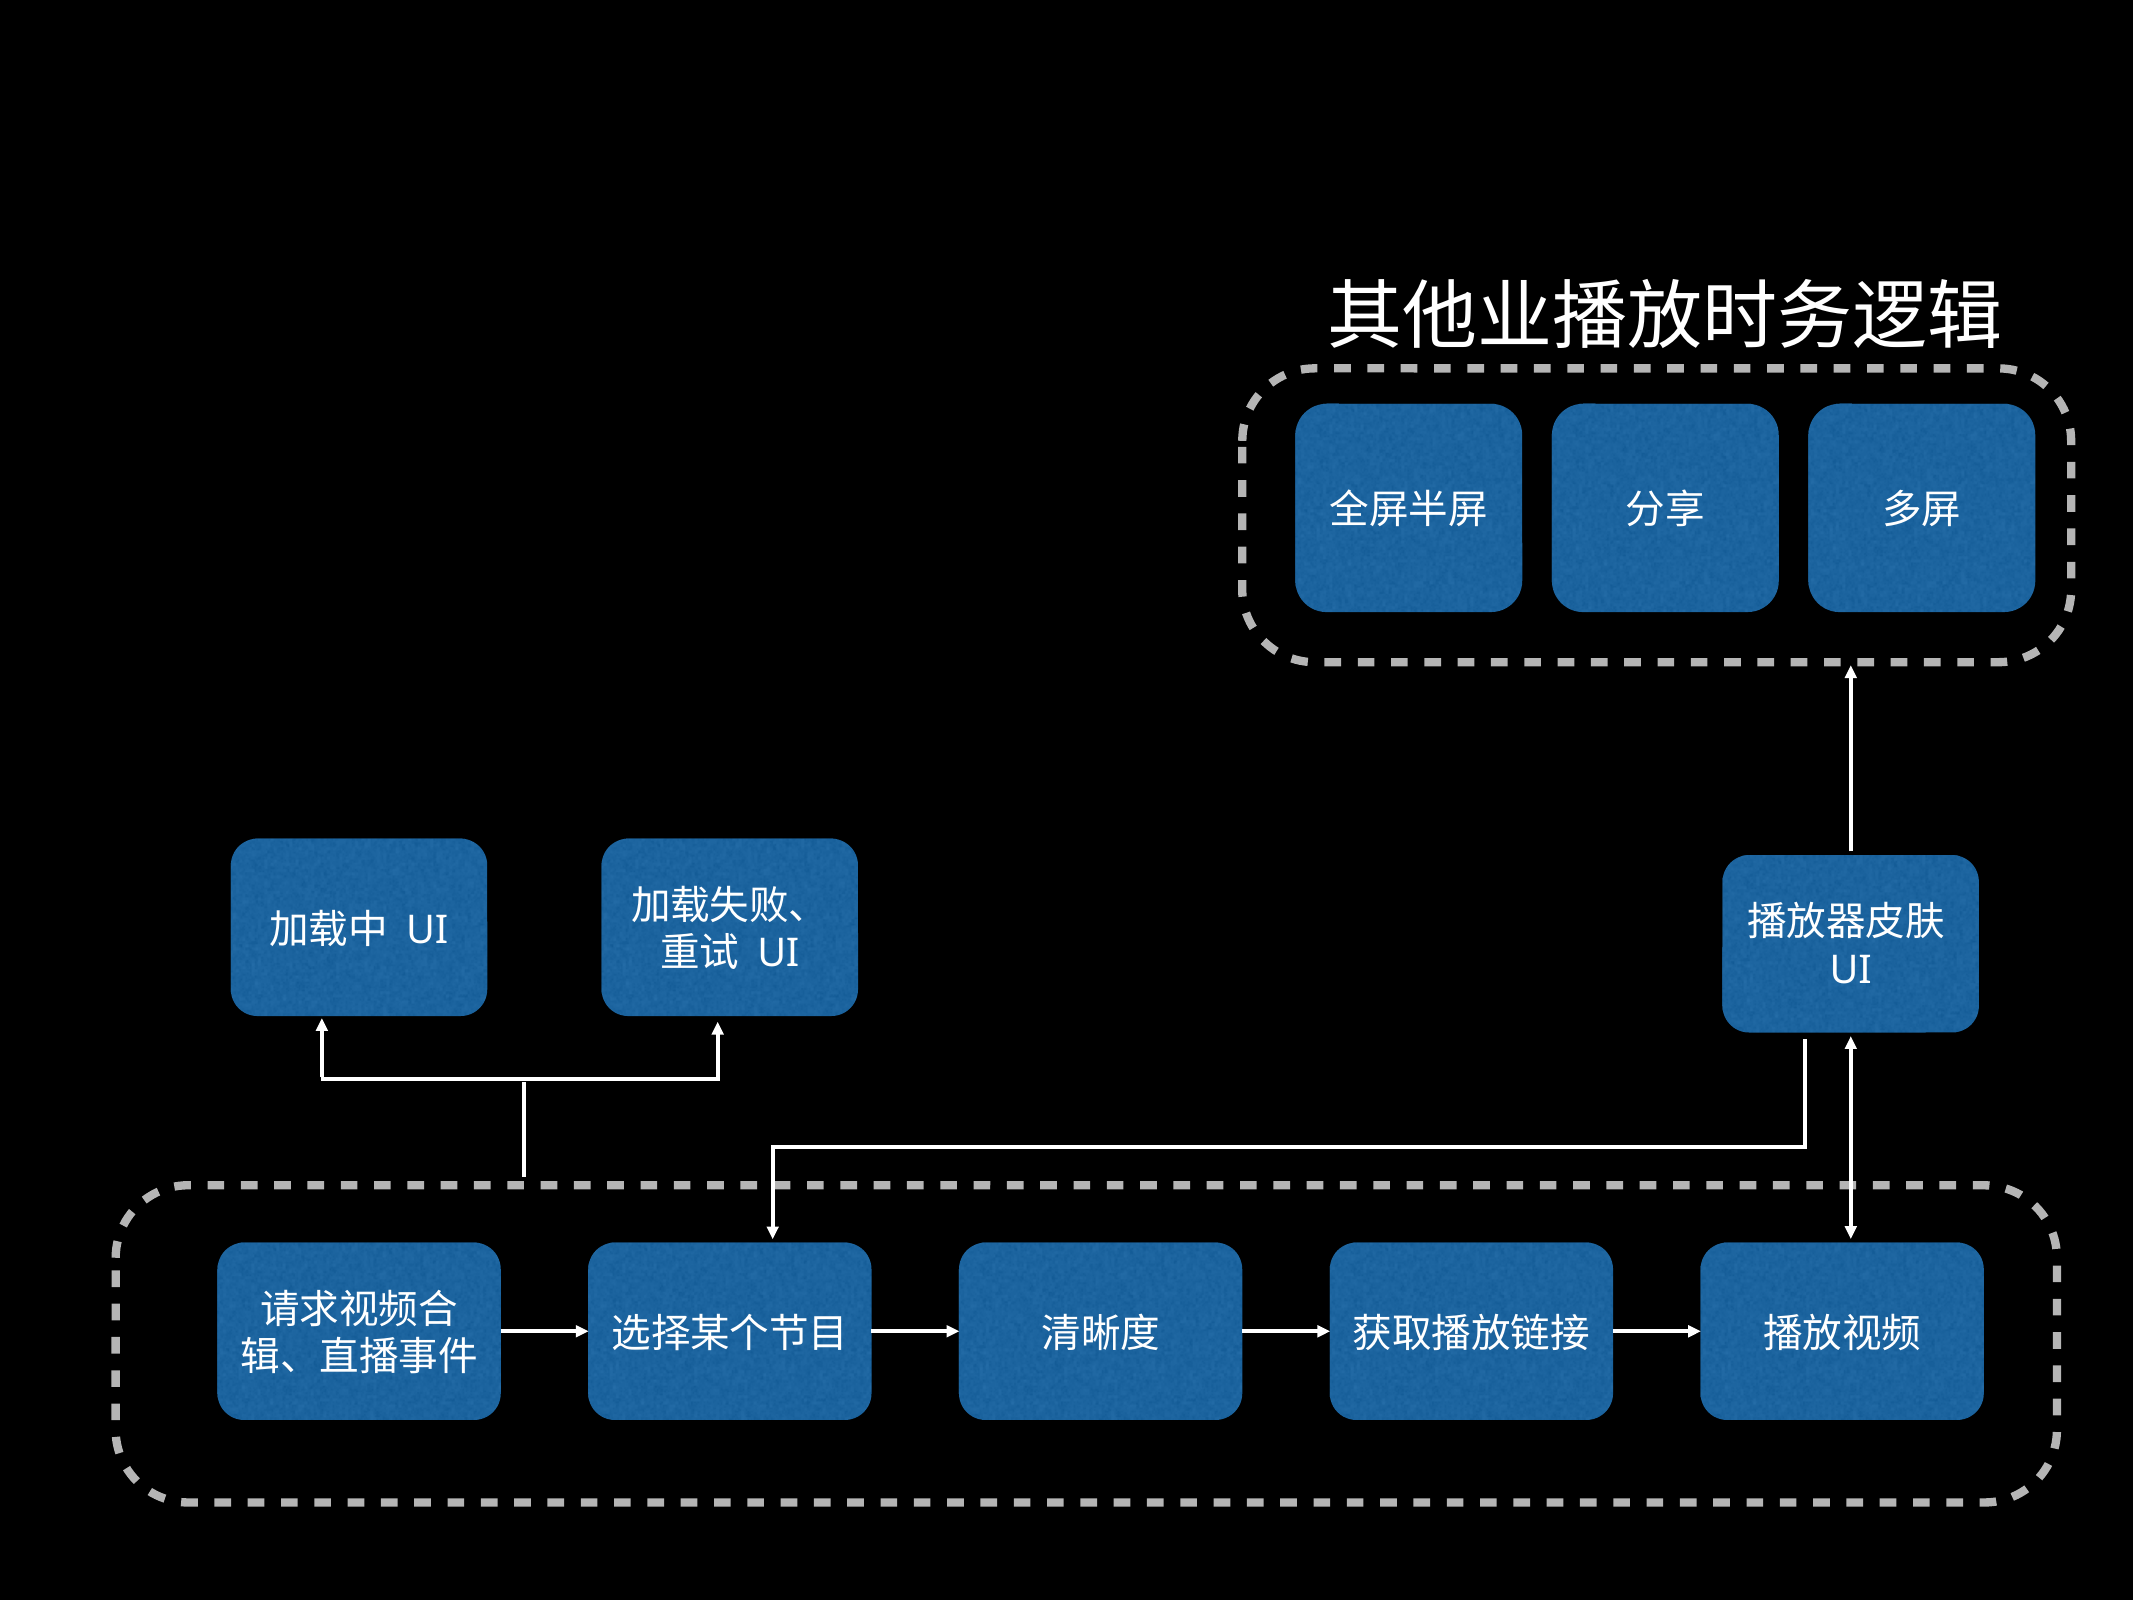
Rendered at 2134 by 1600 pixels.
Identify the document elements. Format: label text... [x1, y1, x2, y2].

text_box 播放器皮肤UI [1722, 855, 1979, 1033]
text_box 其他业播放时务逻辑 [1319, 259, 2012, 366]
text_box [320, 1022, 724, 1080]
text_box [1844, 665, 1857, 852]
text_box 加载中 UI [230, 838, 488, 1017]
text_box [1844, 1036, 1857, 1185]
text_box 加载失败、重试 UI [601, 838, 859, 1017]
text_box [115, 1185, 2057, 1503]
text_box [1242, 368, 2072, 663]
text_box [315, 1018, 329, 1078]
text_box [766, 1038, 1806, 1240]
